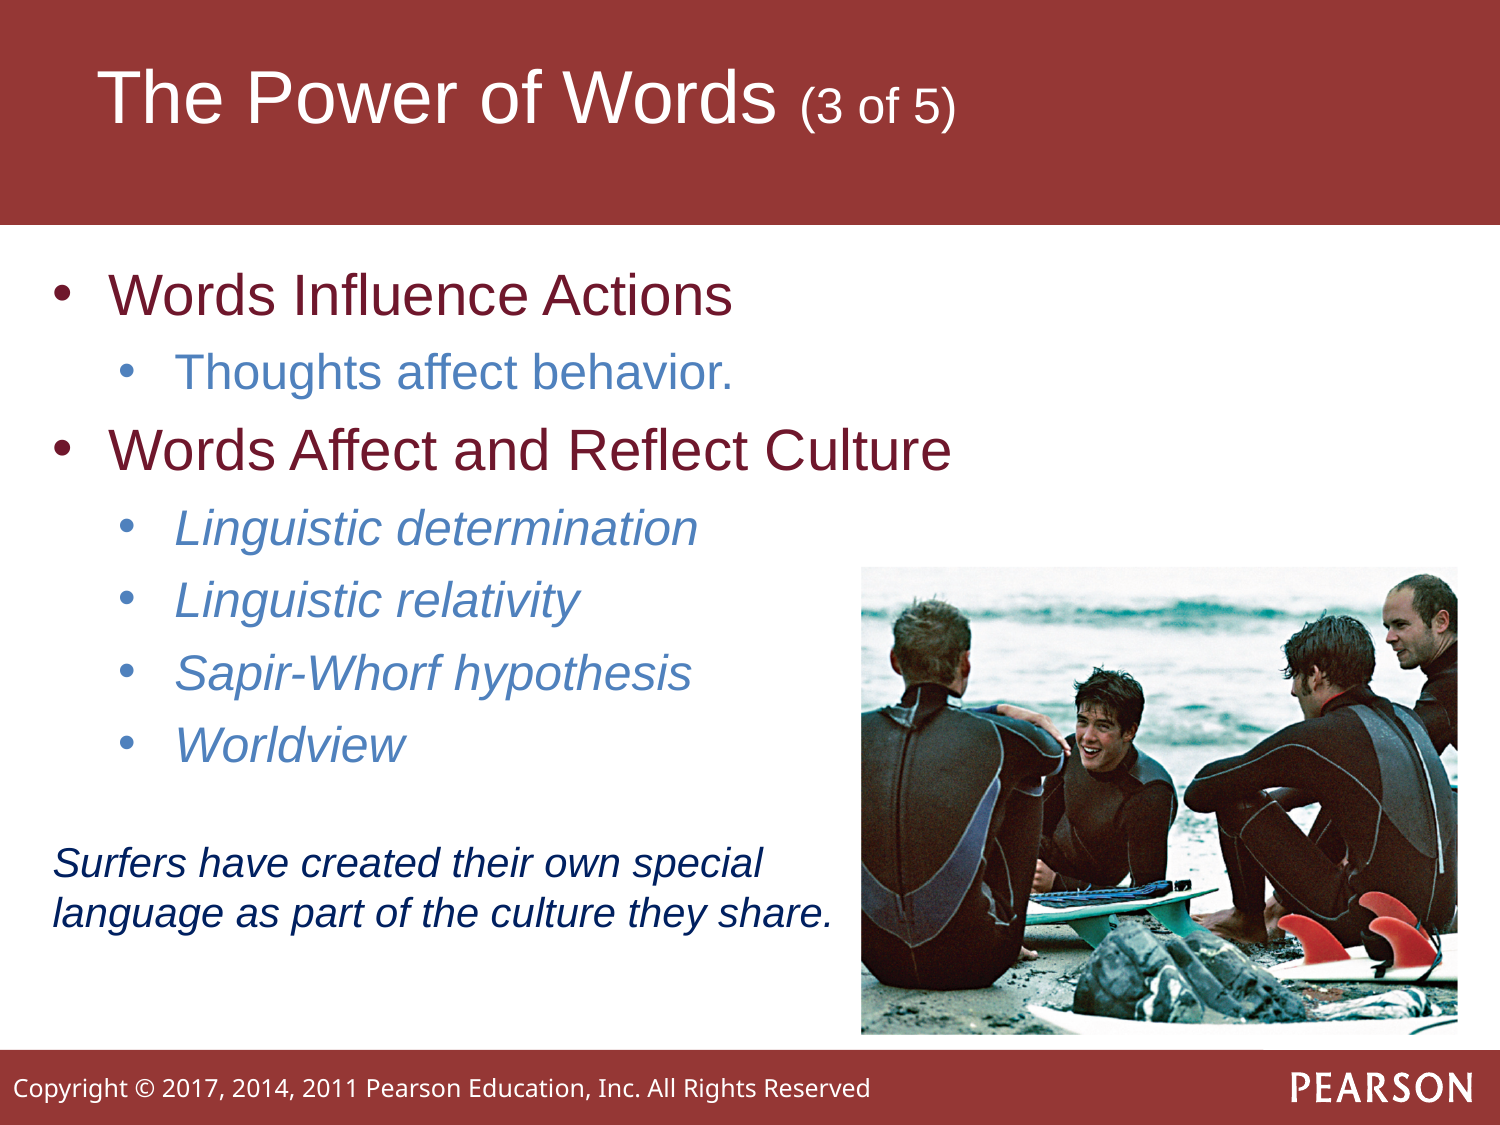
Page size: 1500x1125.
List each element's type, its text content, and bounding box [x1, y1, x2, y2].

picture [855, 562, 1468, 1035]
title The Power of Words (3 of 5) [81, 0, 1432, 188]
list Words Influence Actions Thoughts affect behavior. Words Affect and Reflect Culture Linguistic determination Linguistic relativity Sapir-Whorf hypothesis Worldview Surfers have created their own special language as part of the culture they share. [37, 249, 1467, 993]
